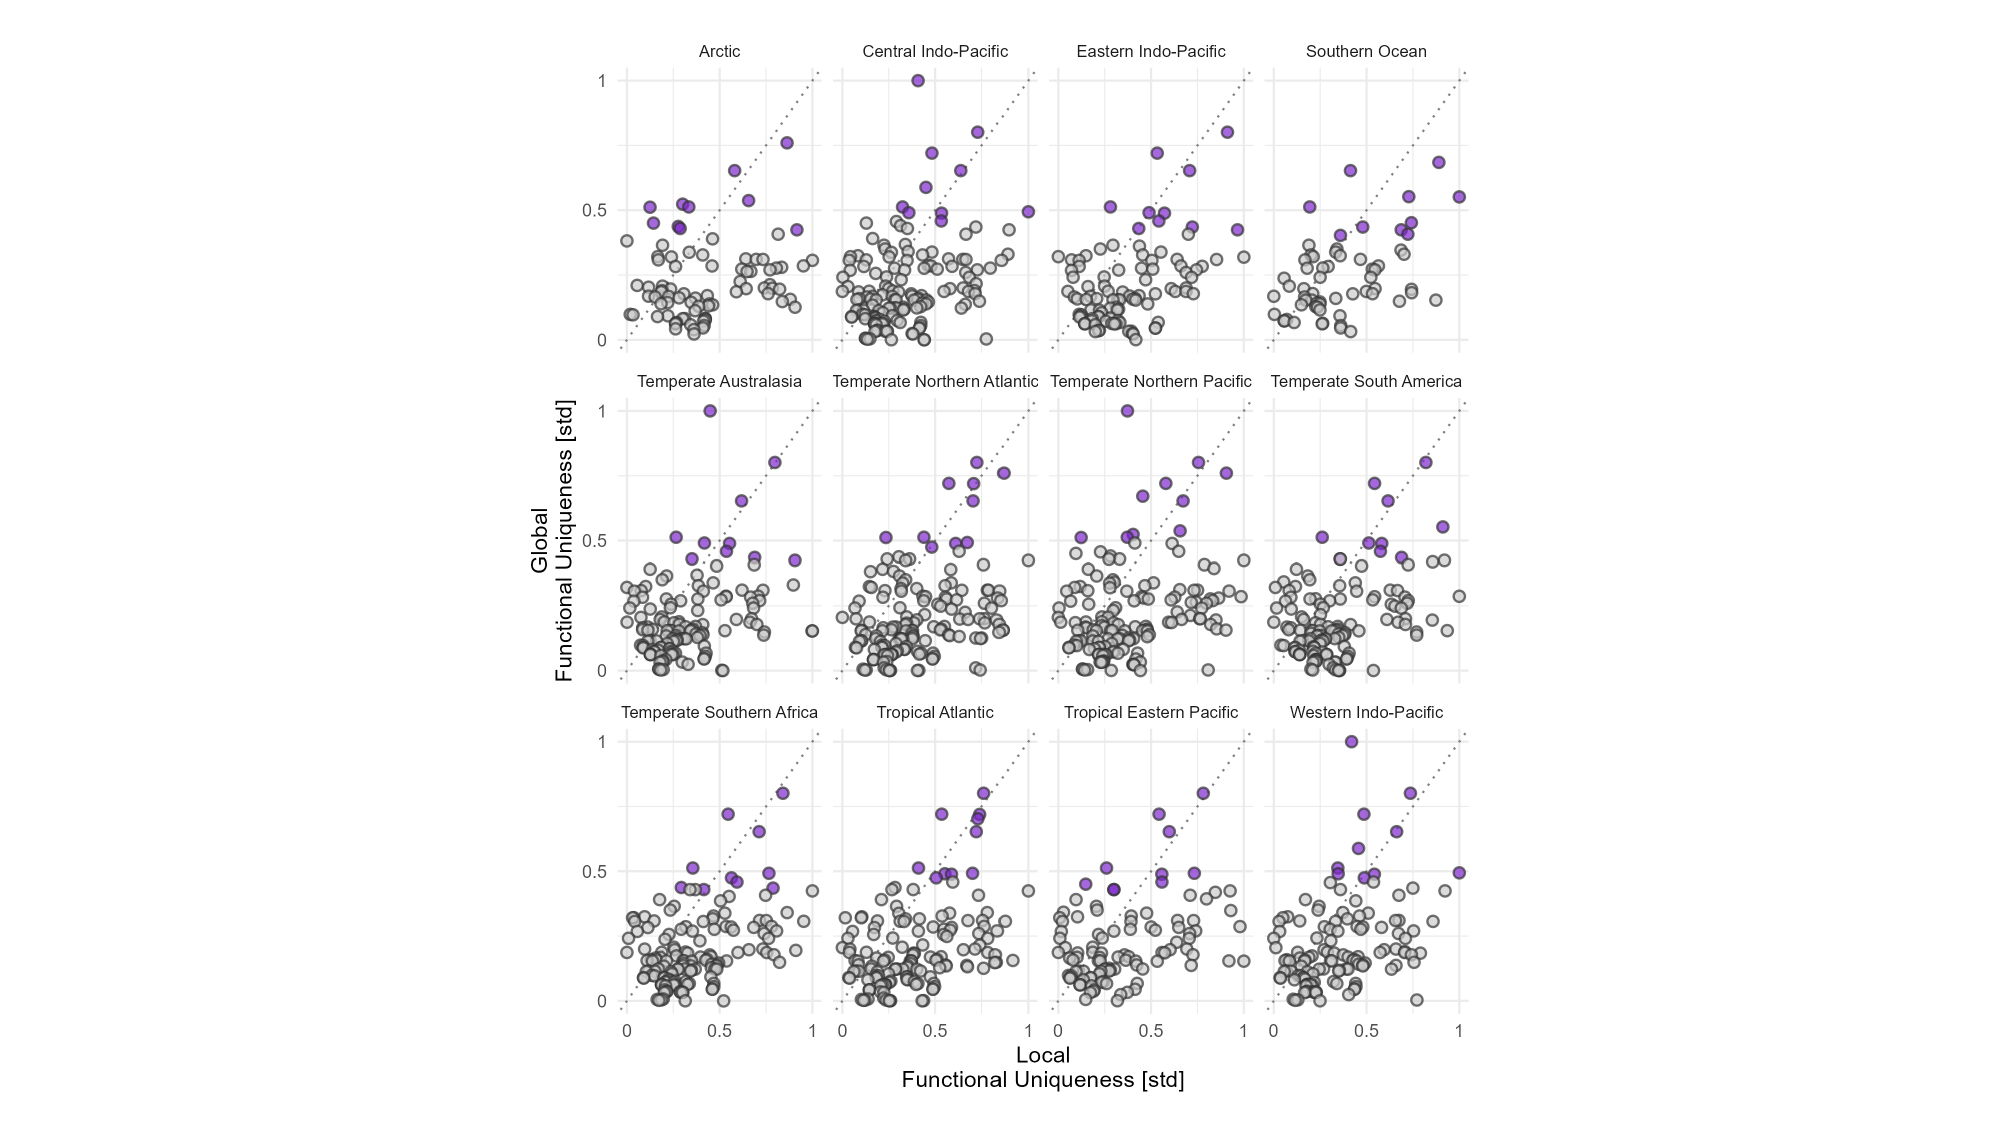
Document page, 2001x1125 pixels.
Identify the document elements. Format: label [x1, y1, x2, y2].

picture [519, 21, 1481, 1103]
